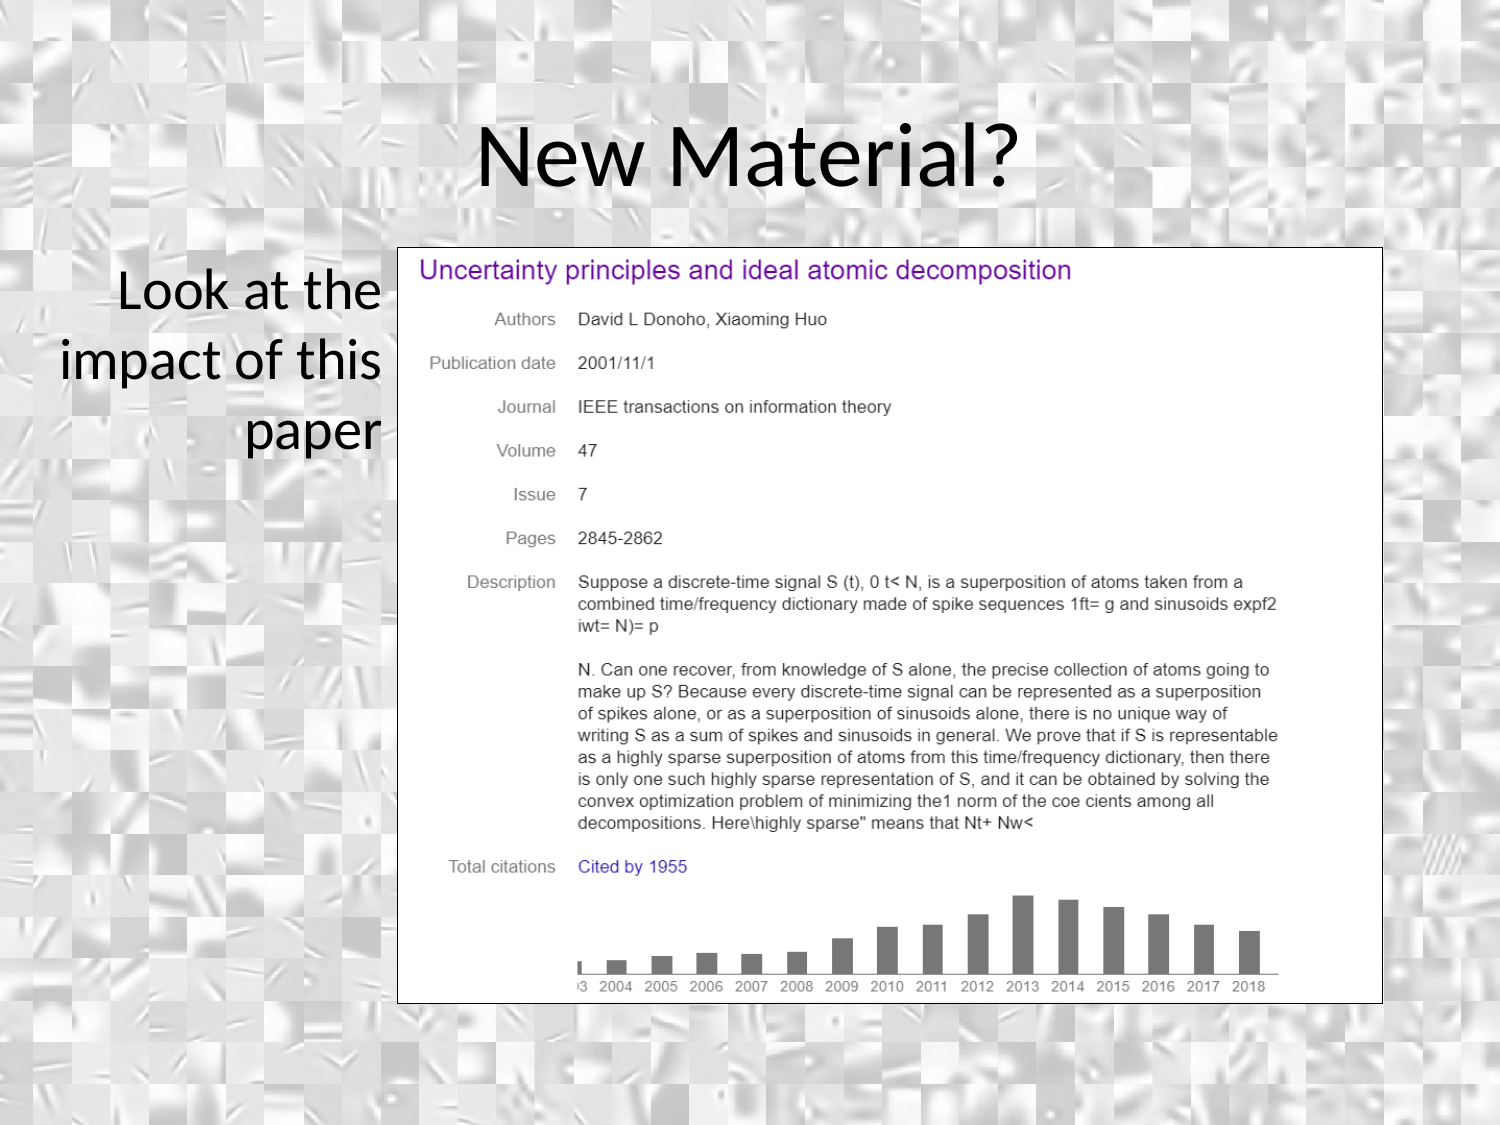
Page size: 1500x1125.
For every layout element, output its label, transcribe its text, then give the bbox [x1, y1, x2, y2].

picture [397, 247, 1383, 1004]
text_box Look at the impact of this paper [43, 243, 398, 609]
text_box New Material? [74, 56, 1425, 244]
text_box [0, 0, 1500, 1125]
